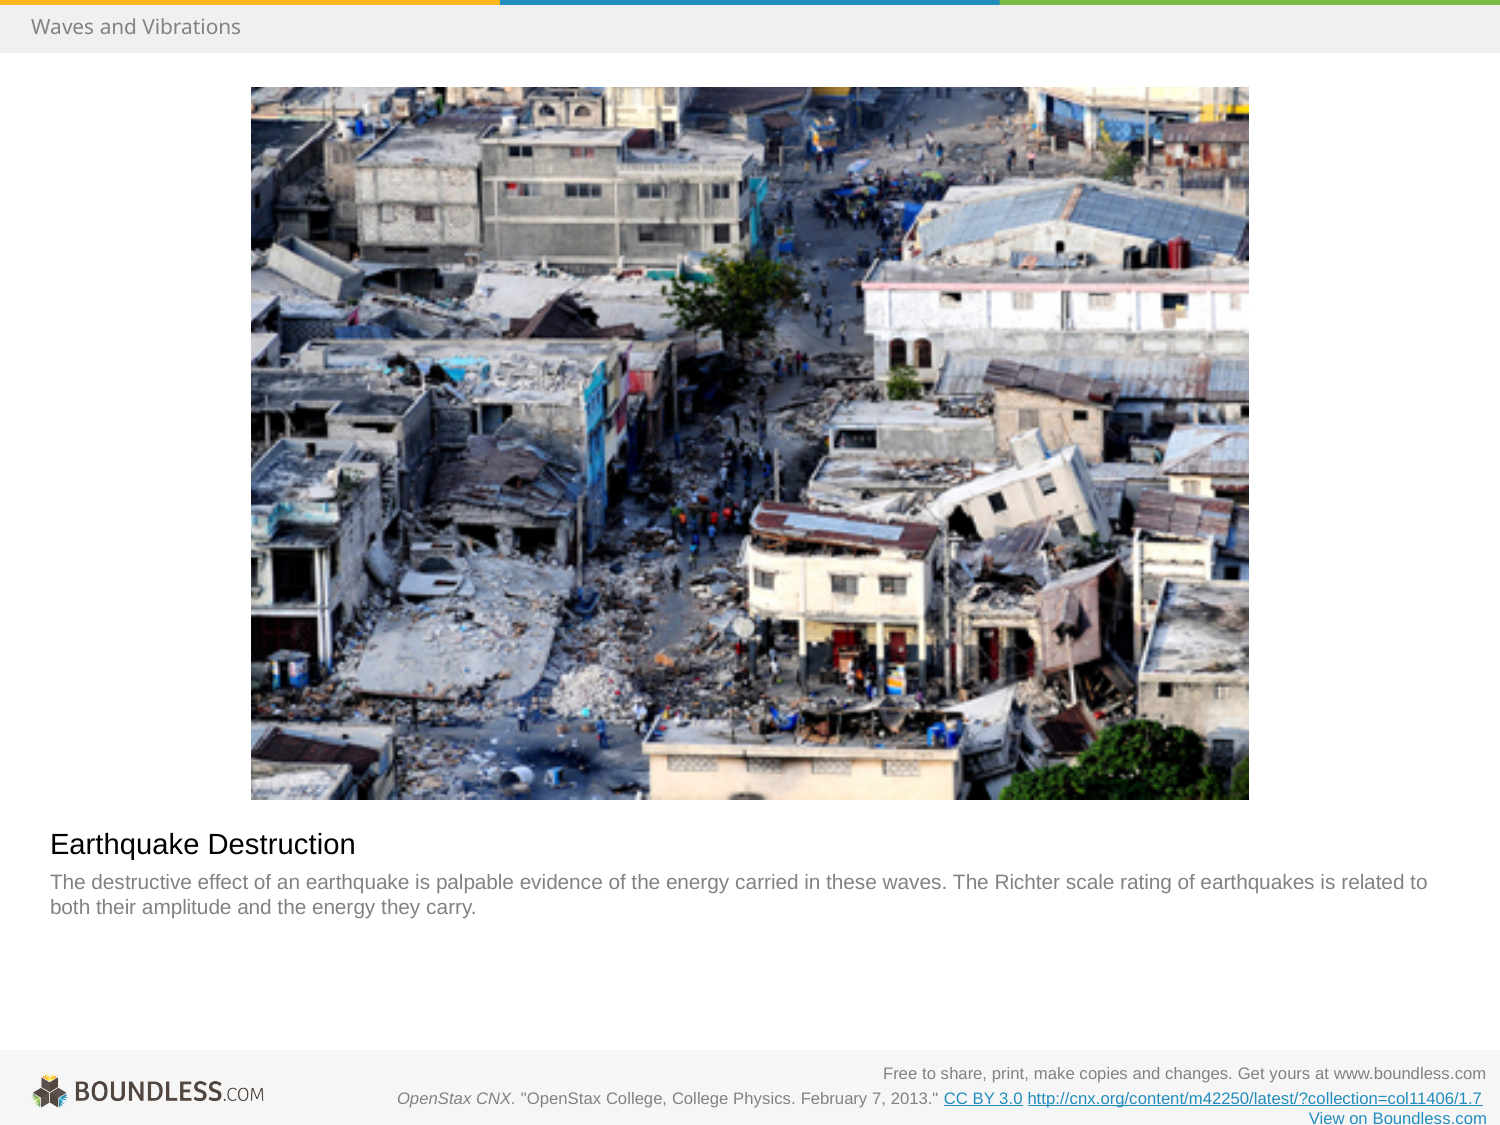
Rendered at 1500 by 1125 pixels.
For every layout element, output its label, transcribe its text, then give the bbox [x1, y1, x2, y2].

text_box Waves and Vibrations [31, 13, 1475, 38]
picture [30, 1072, 265, 1109]
list Earthquake Destruction The destructive effect of an earthquake is palpable evidence of the energy carried in these waves. The Richter scale rating of earthquakes is related to both their amplitude and the energy they carry. [50, 825, 1450, 1038]
text_box Free to share, print, make copies and changes. Get yours at www.boundless.com [649, 1062, 1488, 1087]
text_box [0, 1050, 1500, 1125]
text_box [0, 2, 1500, 54]
picture [251, 87, 1249, 801]
text_box OpenStax CNX. "OpenStax College, College Physics. February 7, 2013." CC BY 3.0 http://cnx.org/content/m42250/latest/?collection=col11406/1.7 View on Boundless.com [274, 1087, 1488, 1125]
